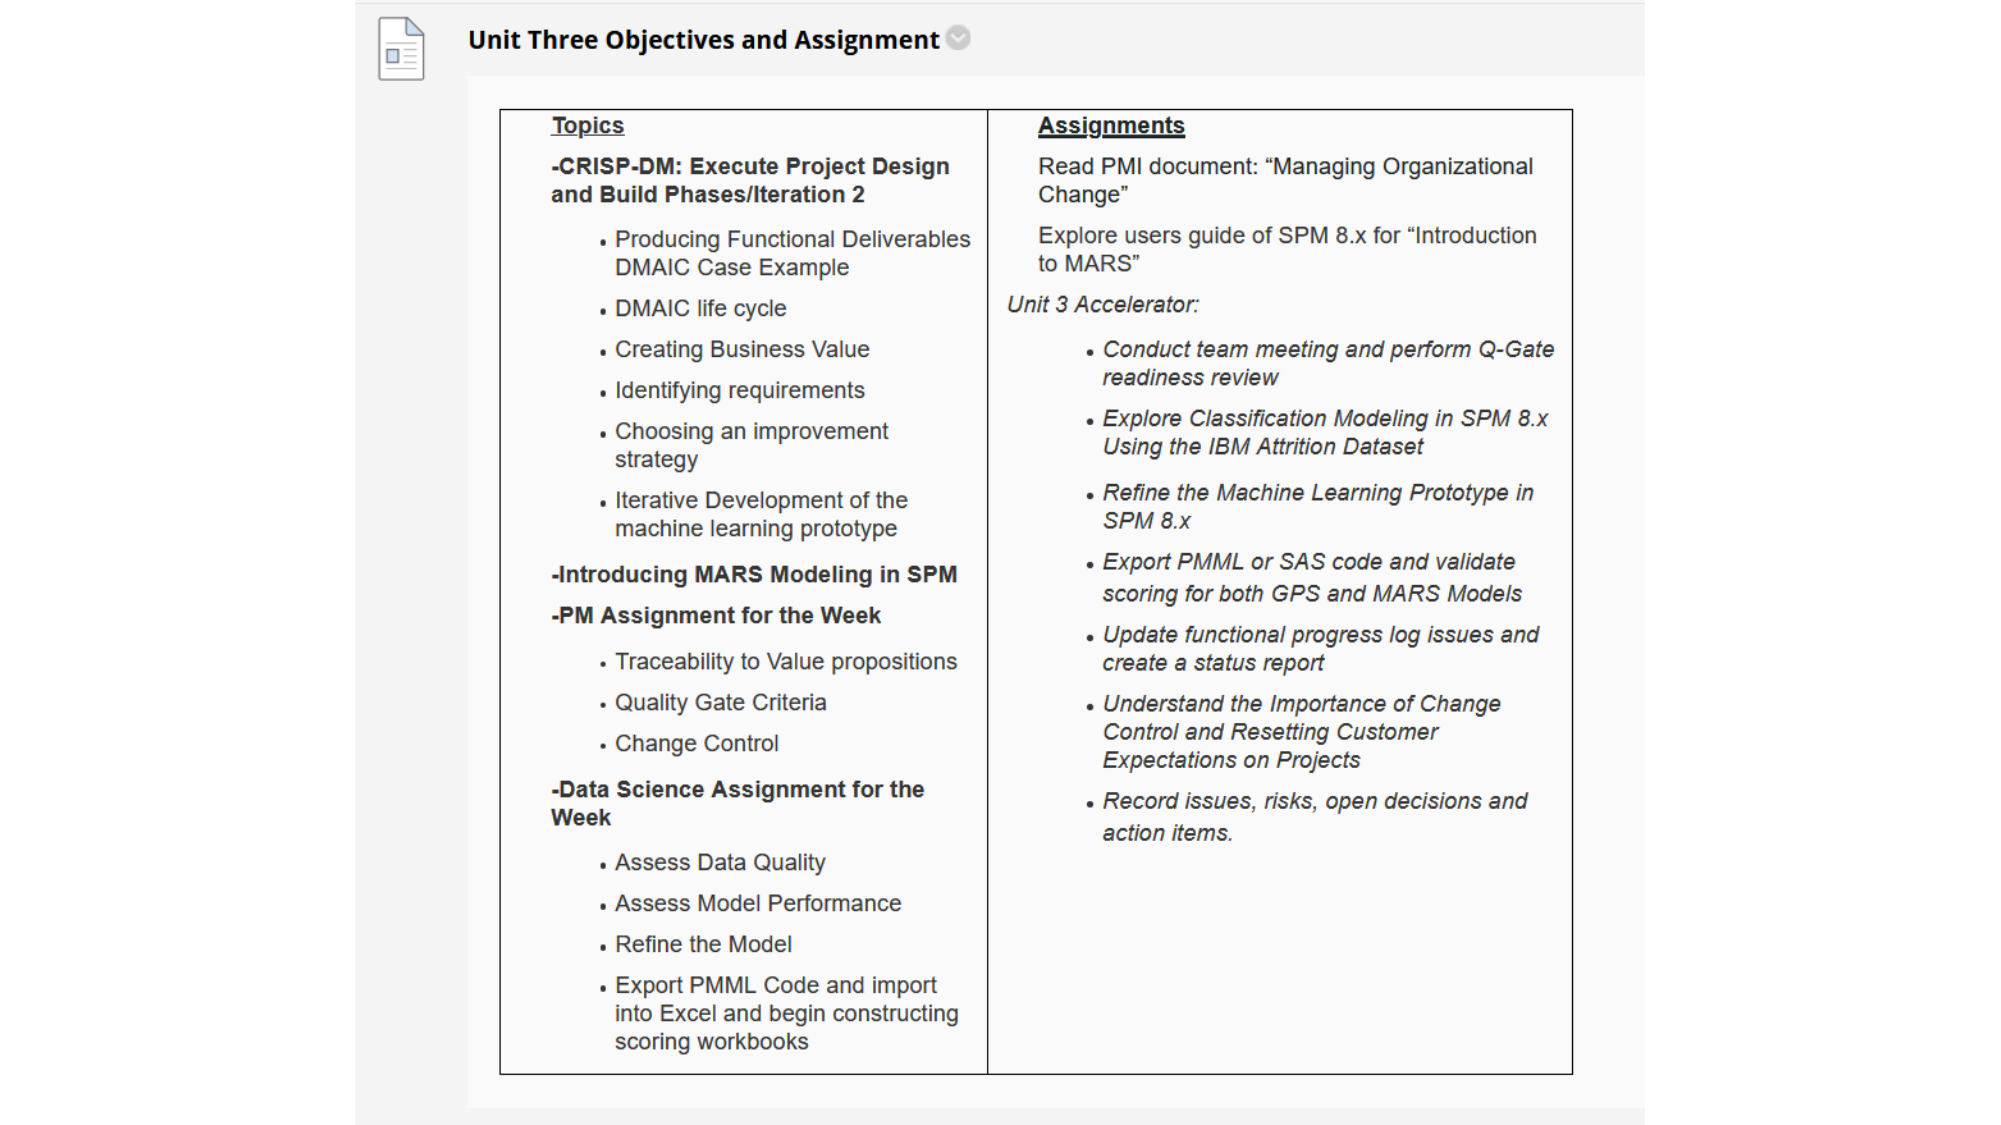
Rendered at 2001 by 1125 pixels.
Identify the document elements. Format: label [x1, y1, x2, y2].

picture [355, 0, 1645, 1125]
